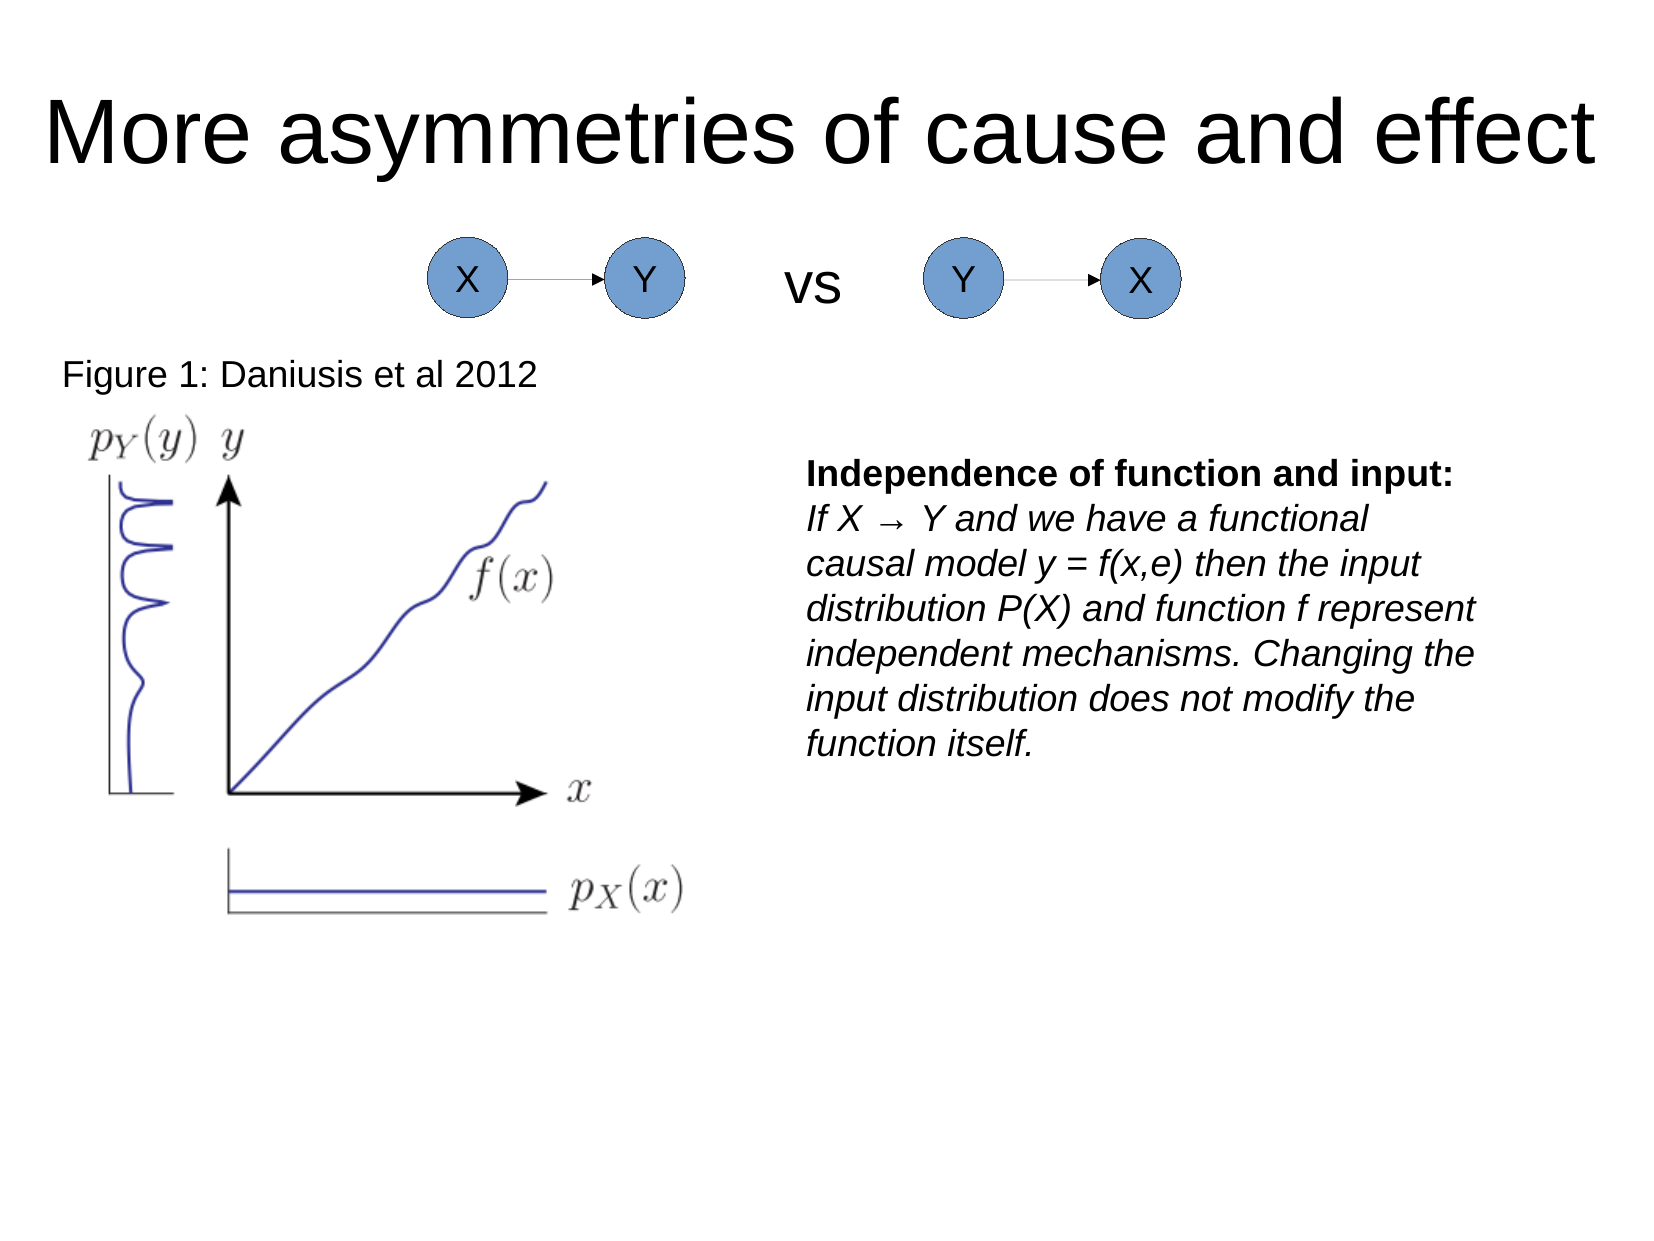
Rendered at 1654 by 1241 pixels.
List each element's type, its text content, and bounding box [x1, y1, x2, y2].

text_box Y [604, 237, 686, 319]
text_box vs [769, 238, 995, 319]
picture [26, 342, 780, 965]
text_box X [1100, 238, 1182, 319]
text_box [507, 273, 605, 286]
text_box X [427, 237, 508, 318]
text_box Independence of function and input: If X → Y and we have a functional causal model y = f(x,e) then the input distribution P(X) and function f represent independent mechanisms. Changing the input distribution does not modify the function itself. [791, 441, 1500, 751]
text_box More asymmetries of cause and effect [35, 23, 1607, 231]
text_box [1003, 273, 1101, 287]
text_box Y [995, 252, 1004, 304]
